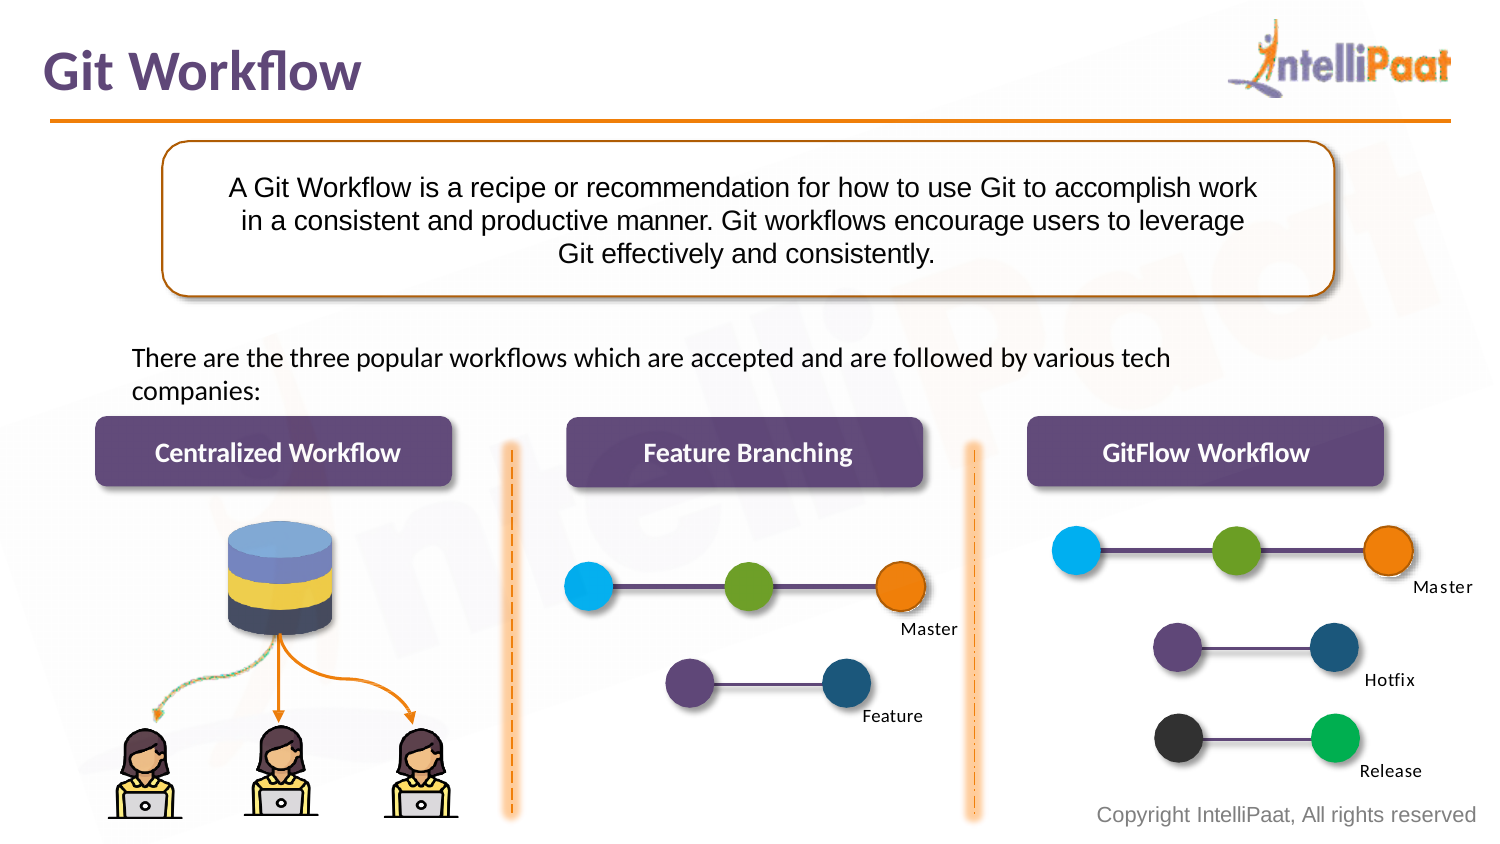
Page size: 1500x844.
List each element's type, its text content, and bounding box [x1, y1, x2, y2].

footer Copyright IntelliPaat, All rights reserved [1094, 801, 1485, 844]
text_box [0, 0, 1494, 844]
